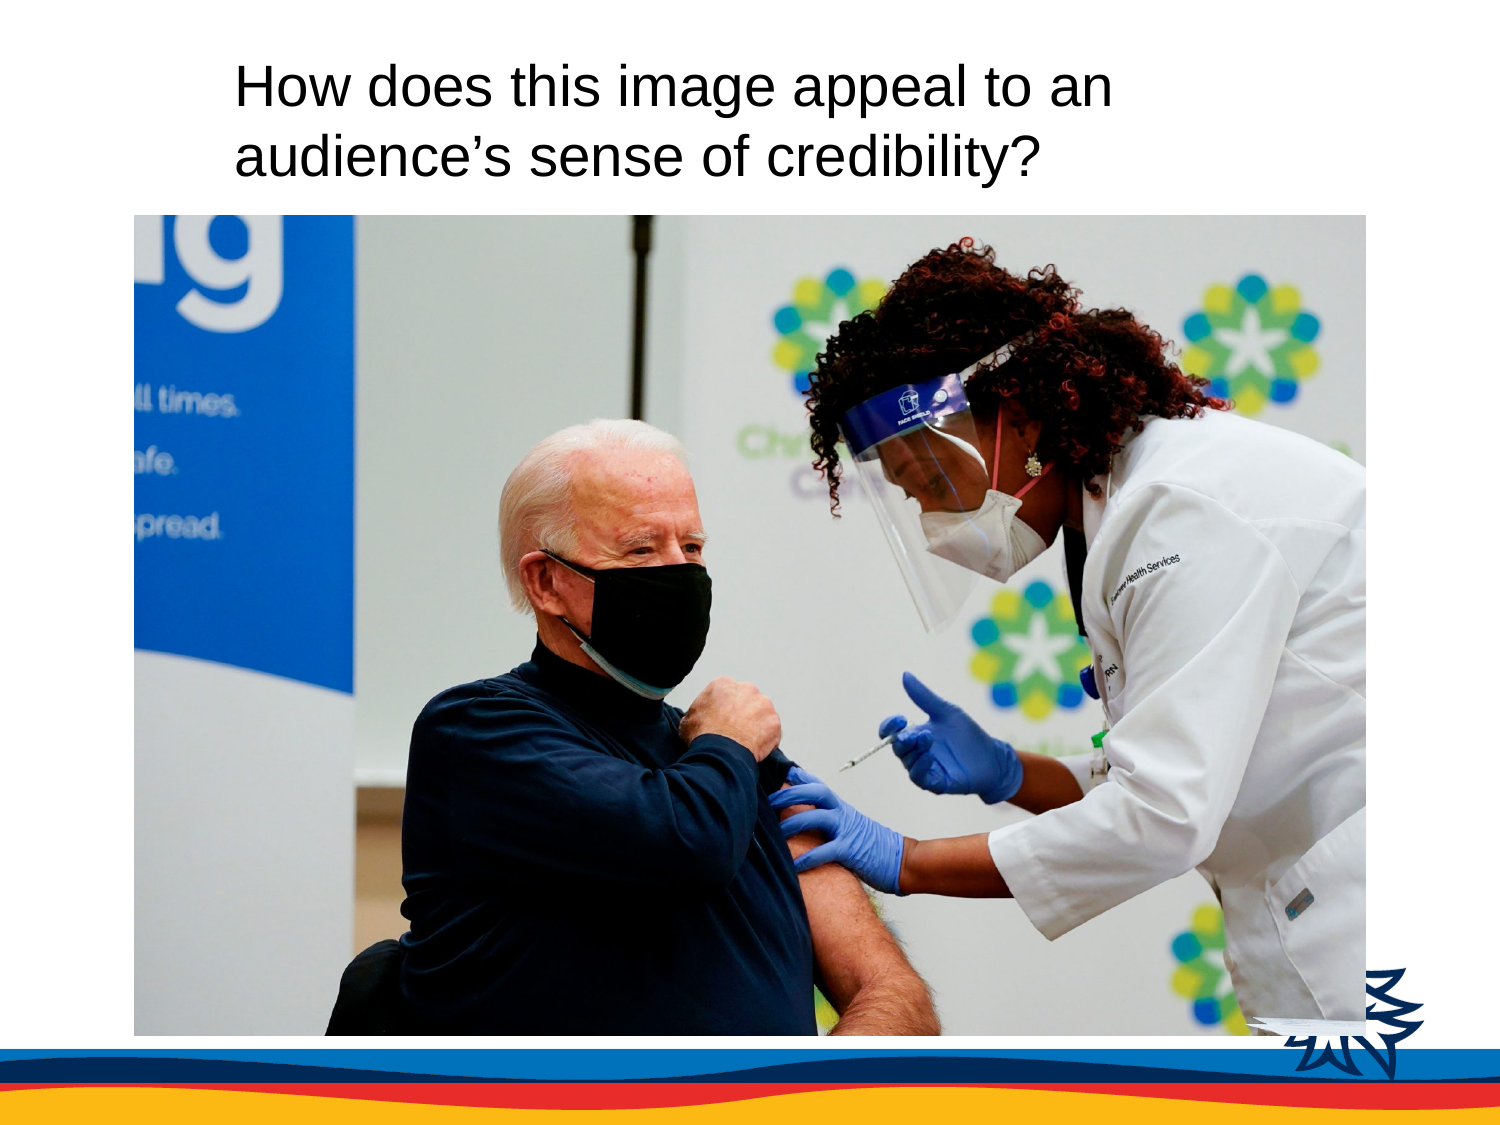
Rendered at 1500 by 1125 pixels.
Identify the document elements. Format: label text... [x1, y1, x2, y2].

text_box How does this image appeal to an audience’s sense of credibility? [220, 40, 1280, 196]
picture [0, 0, 1500, 1125]
